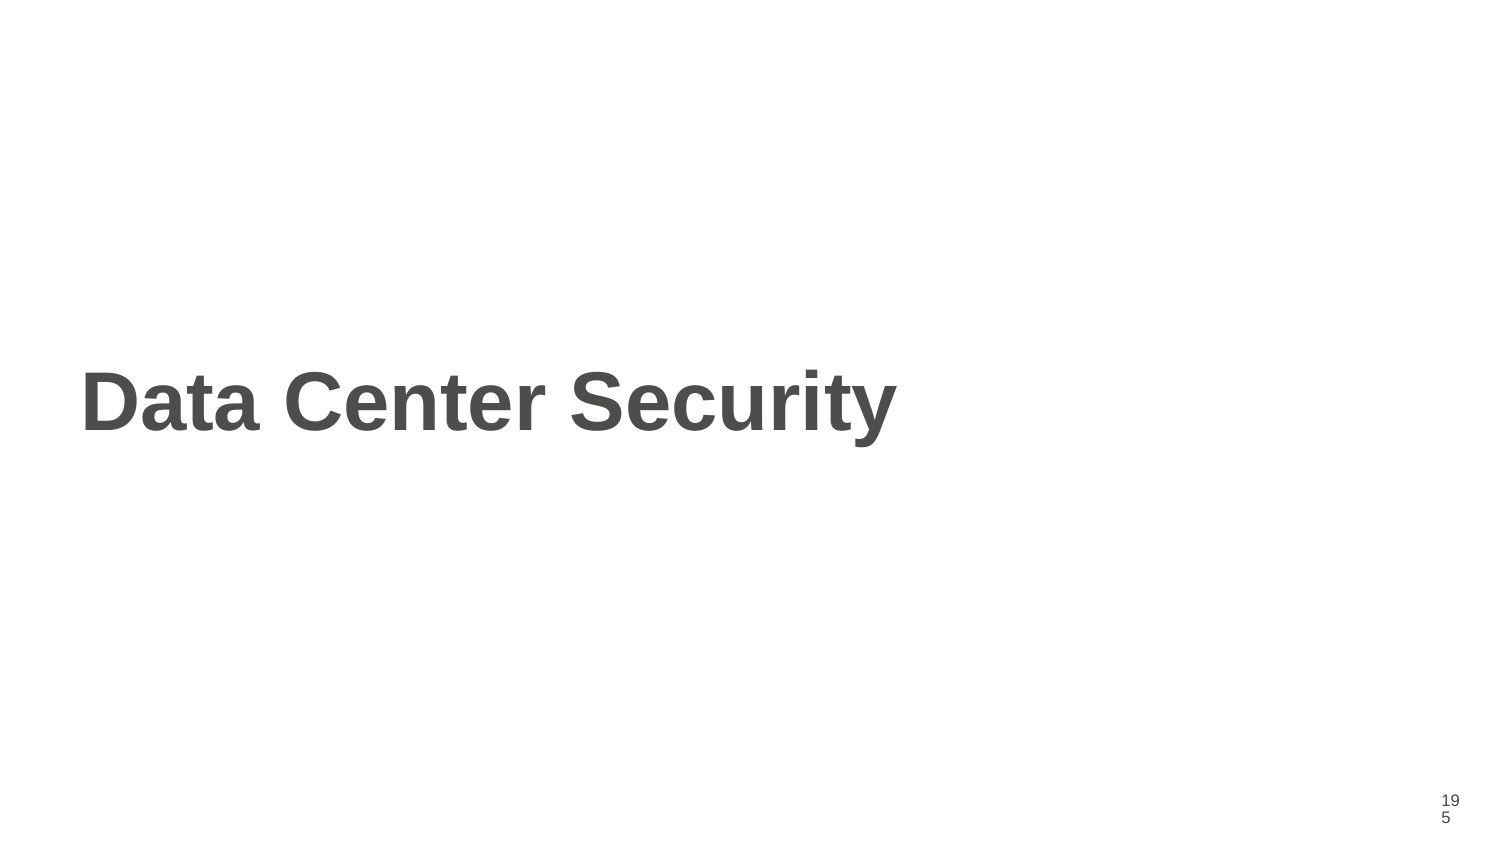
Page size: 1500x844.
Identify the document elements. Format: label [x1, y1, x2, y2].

slide_number [1426, 789, 1467, 844]
title [77, 345, 902, 488]
